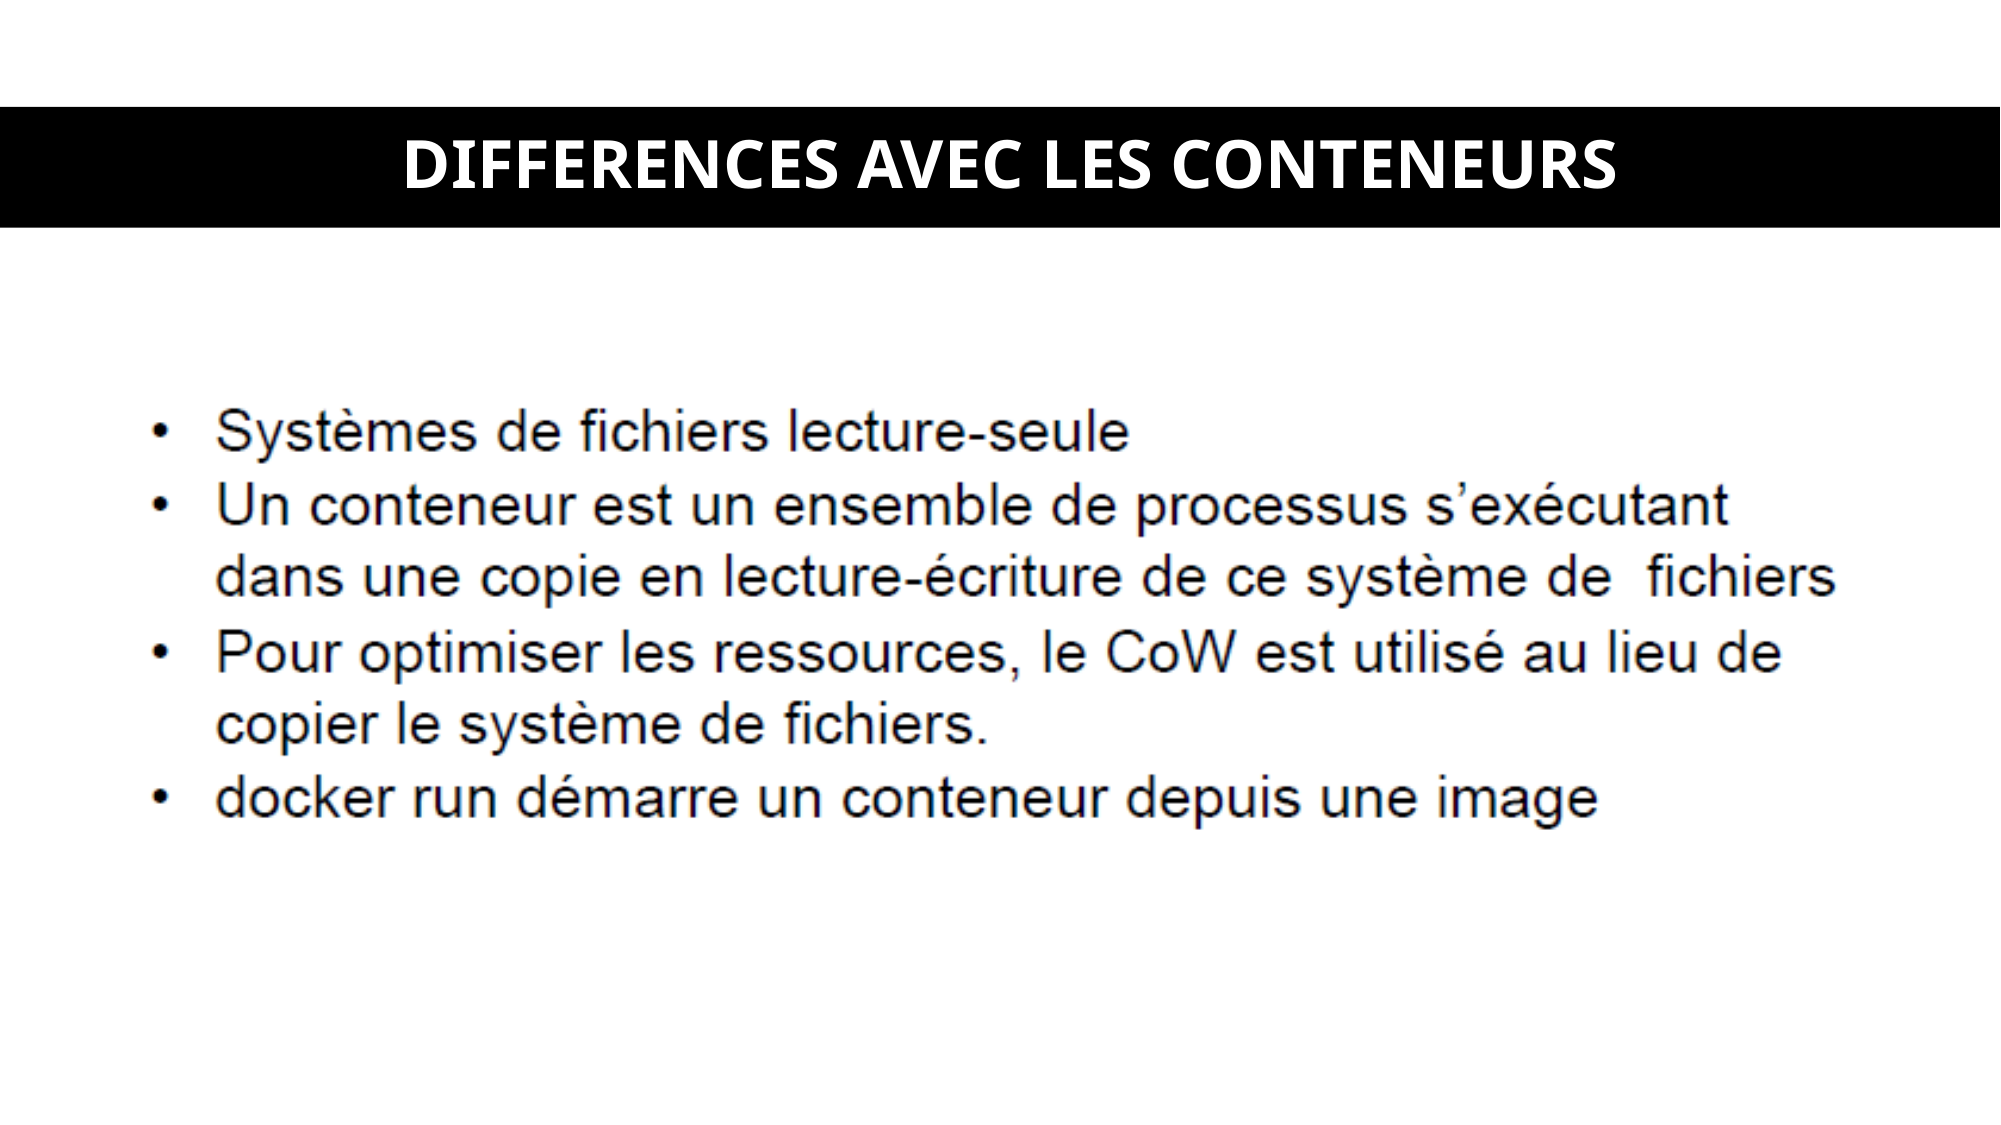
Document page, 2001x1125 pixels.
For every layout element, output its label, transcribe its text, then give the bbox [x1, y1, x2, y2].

text_box [0, 106, 2000, 229]
picture [105, 364, 1895, 906]
title DIFFERENCES AVEC LES CONTENEURS [91, 105, 1931, 228]
